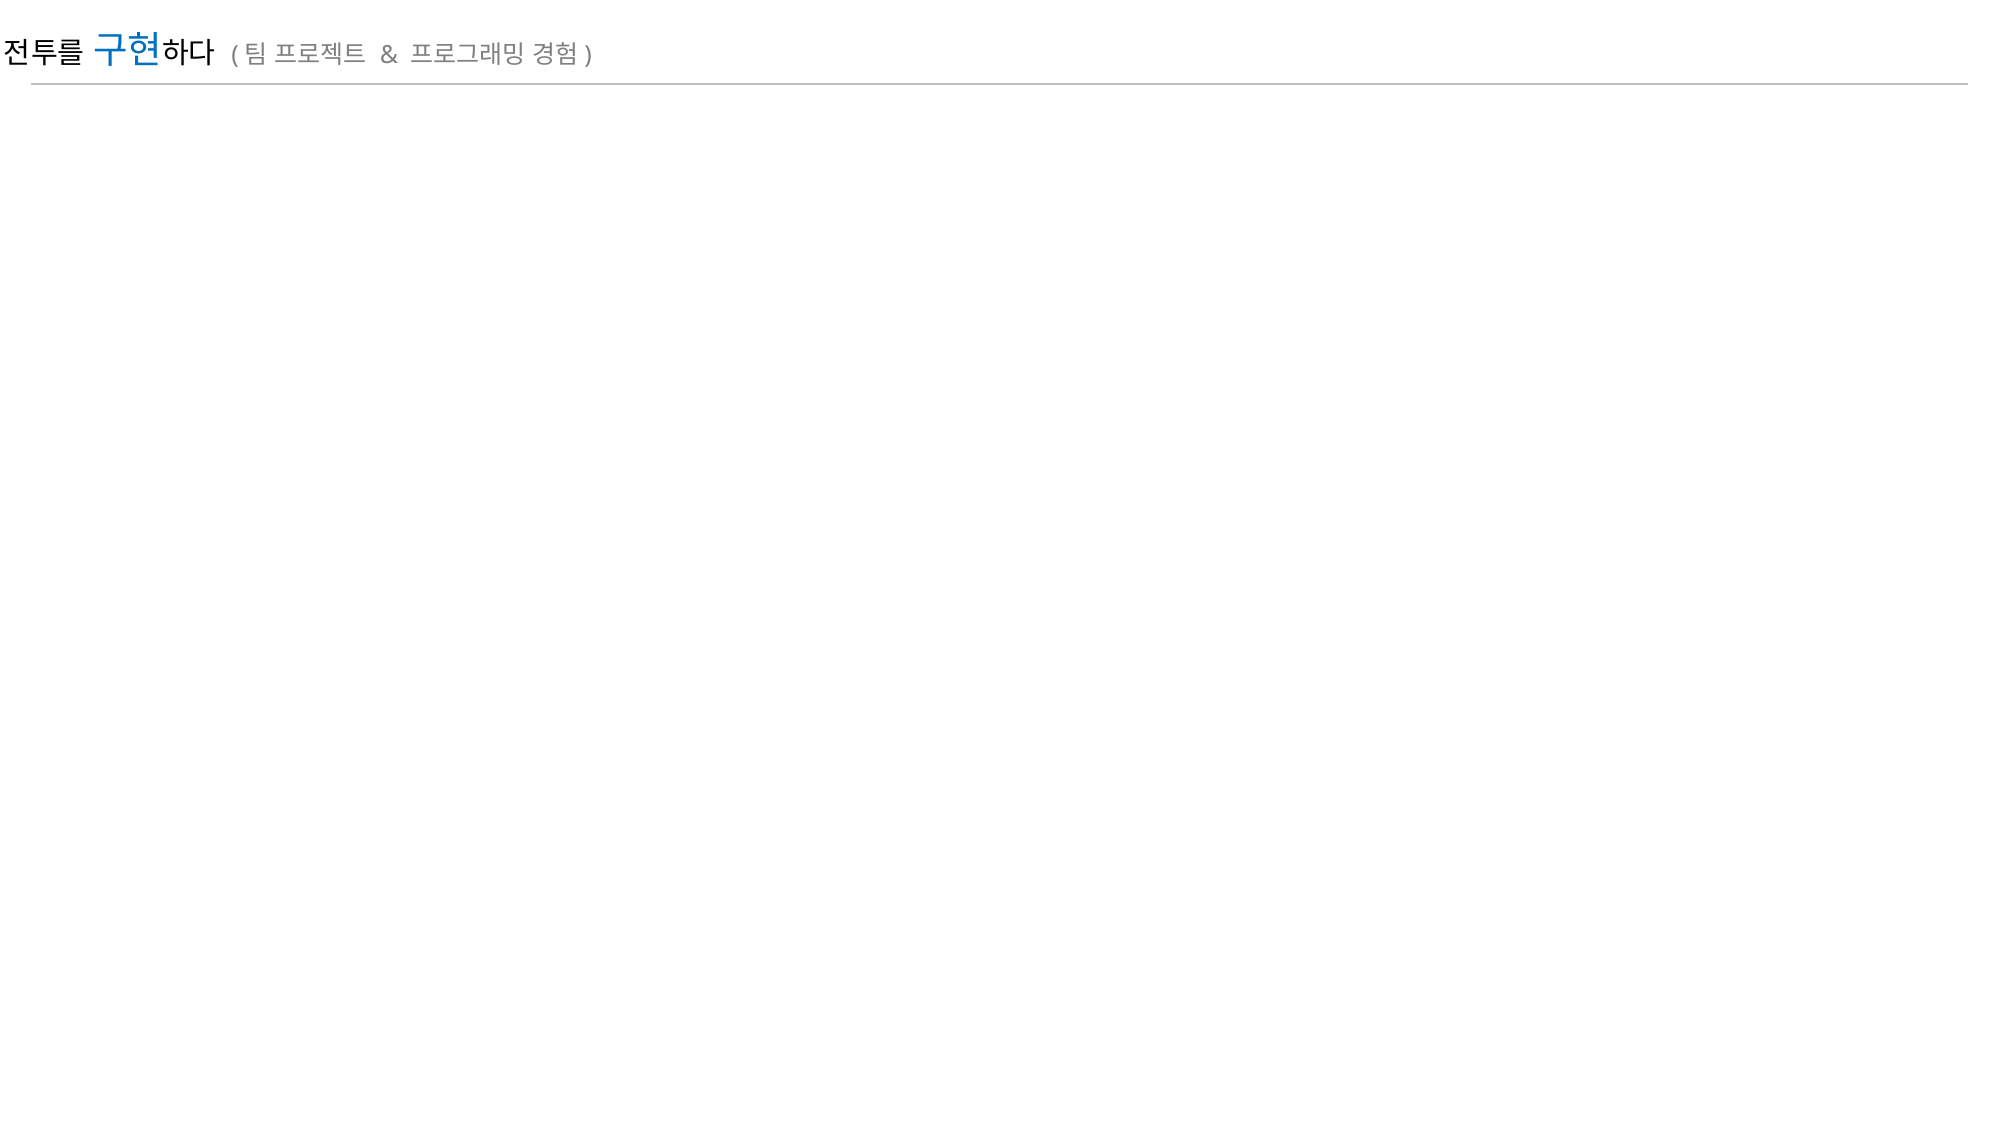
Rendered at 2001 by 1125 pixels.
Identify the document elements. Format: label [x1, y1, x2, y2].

text_box [30, 25, 1969, 85]
